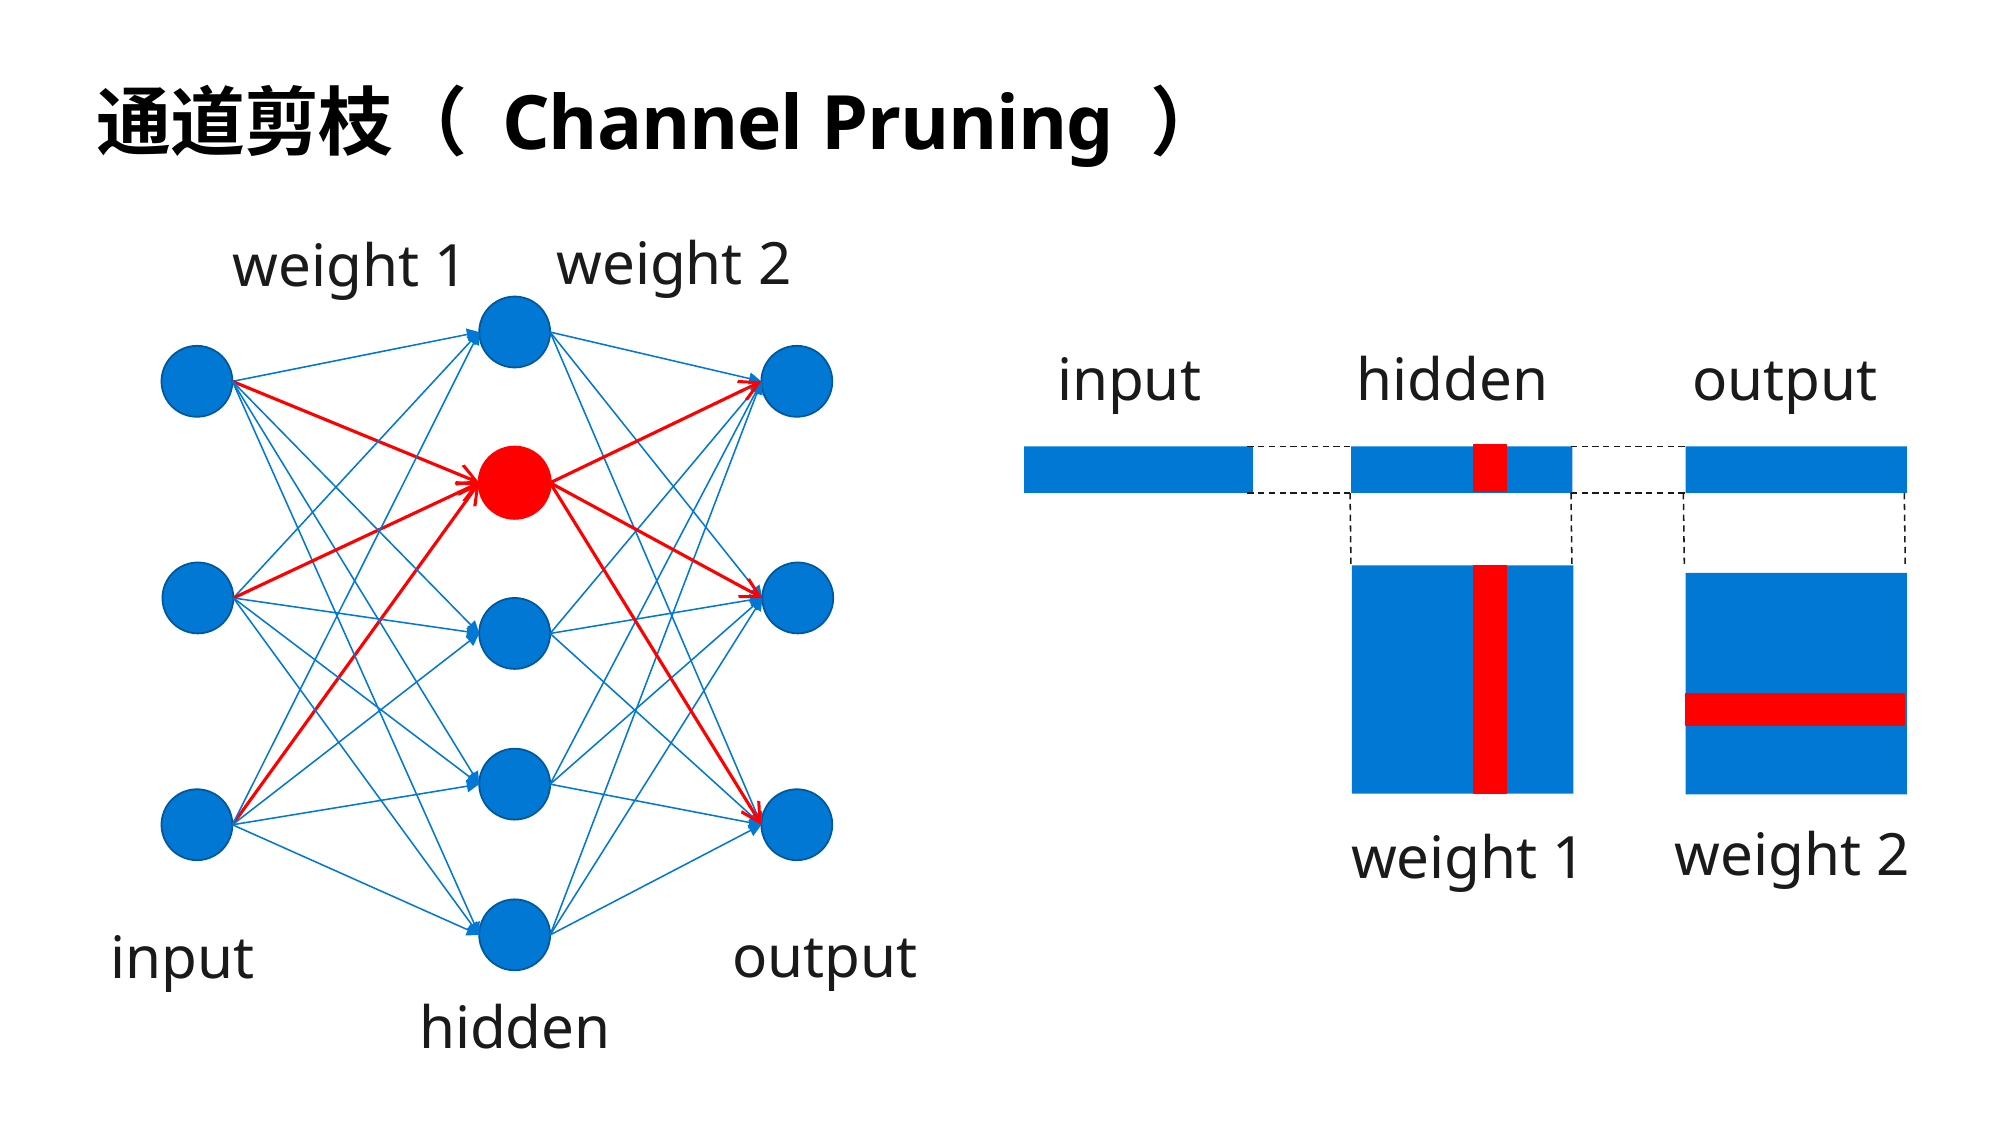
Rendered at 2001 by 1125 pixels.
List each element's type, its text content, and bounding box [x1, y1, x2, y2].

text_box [549, 381, 762, 482]
text_box [1685, 693, 1905, 726]
text_box [763, 344, 834, 418]
text_box [763, 561, 835, 635]
text_box weight 1 [1351, 819, 1586, 890]
text_box [763, 788, 834, 862]
text_box [1473, 565, 1507, 794]
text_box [549, 482, 762, 825]
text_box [549, 825, 762, 936]
text_box [1351, 565, 1473, 794]
text_box weight 2 [1675, 817, 1910, 888]
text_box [232, 381, 480, 633]
text_box [478, 898, 551, 972]
text_box [1685, 572, 1908, 795]
title 通道剪枝（ Channel Pruning ） [96, 75, 1904, 166]
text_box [232, 633, 480, 825]
text_box [160, 344, 232, 418]
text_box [549, 331, 763, 482]
text_box input [1057, 342, 1202, 413]
text_box [480, 747, 549, 821]
text_box [478, 295, 551, 369]
text_box [480, 597, 549, 670]
text_box hidden [419, 990, 611, 1061]
text_box [1023, 446, 1254, 494]
text_box output [1692, 342, 1878, 413]
text_box [160, 788, 232, 862]
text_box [232, 825, 480, 936]
text_box output [732, 919, 918, 990]
text_box [161, 561, 232, 635]
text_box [232, 331, 480, 381]
text_box [480, 446, 549, 520]
text_box [1350, 446, 1573, 494]
text_box [1685, 446, 1908, 494]
text_box [1507, 565, 1574, 794]
text_box hidden [1356, 342, 1549, 413]
text_box weight 2 [556, 226, 792, 297]
text_box [1473, 444, 1507, 492]
text_box input [110, 919, 255, 990]
text_box weight 1 [232, 228, 468, 299]
